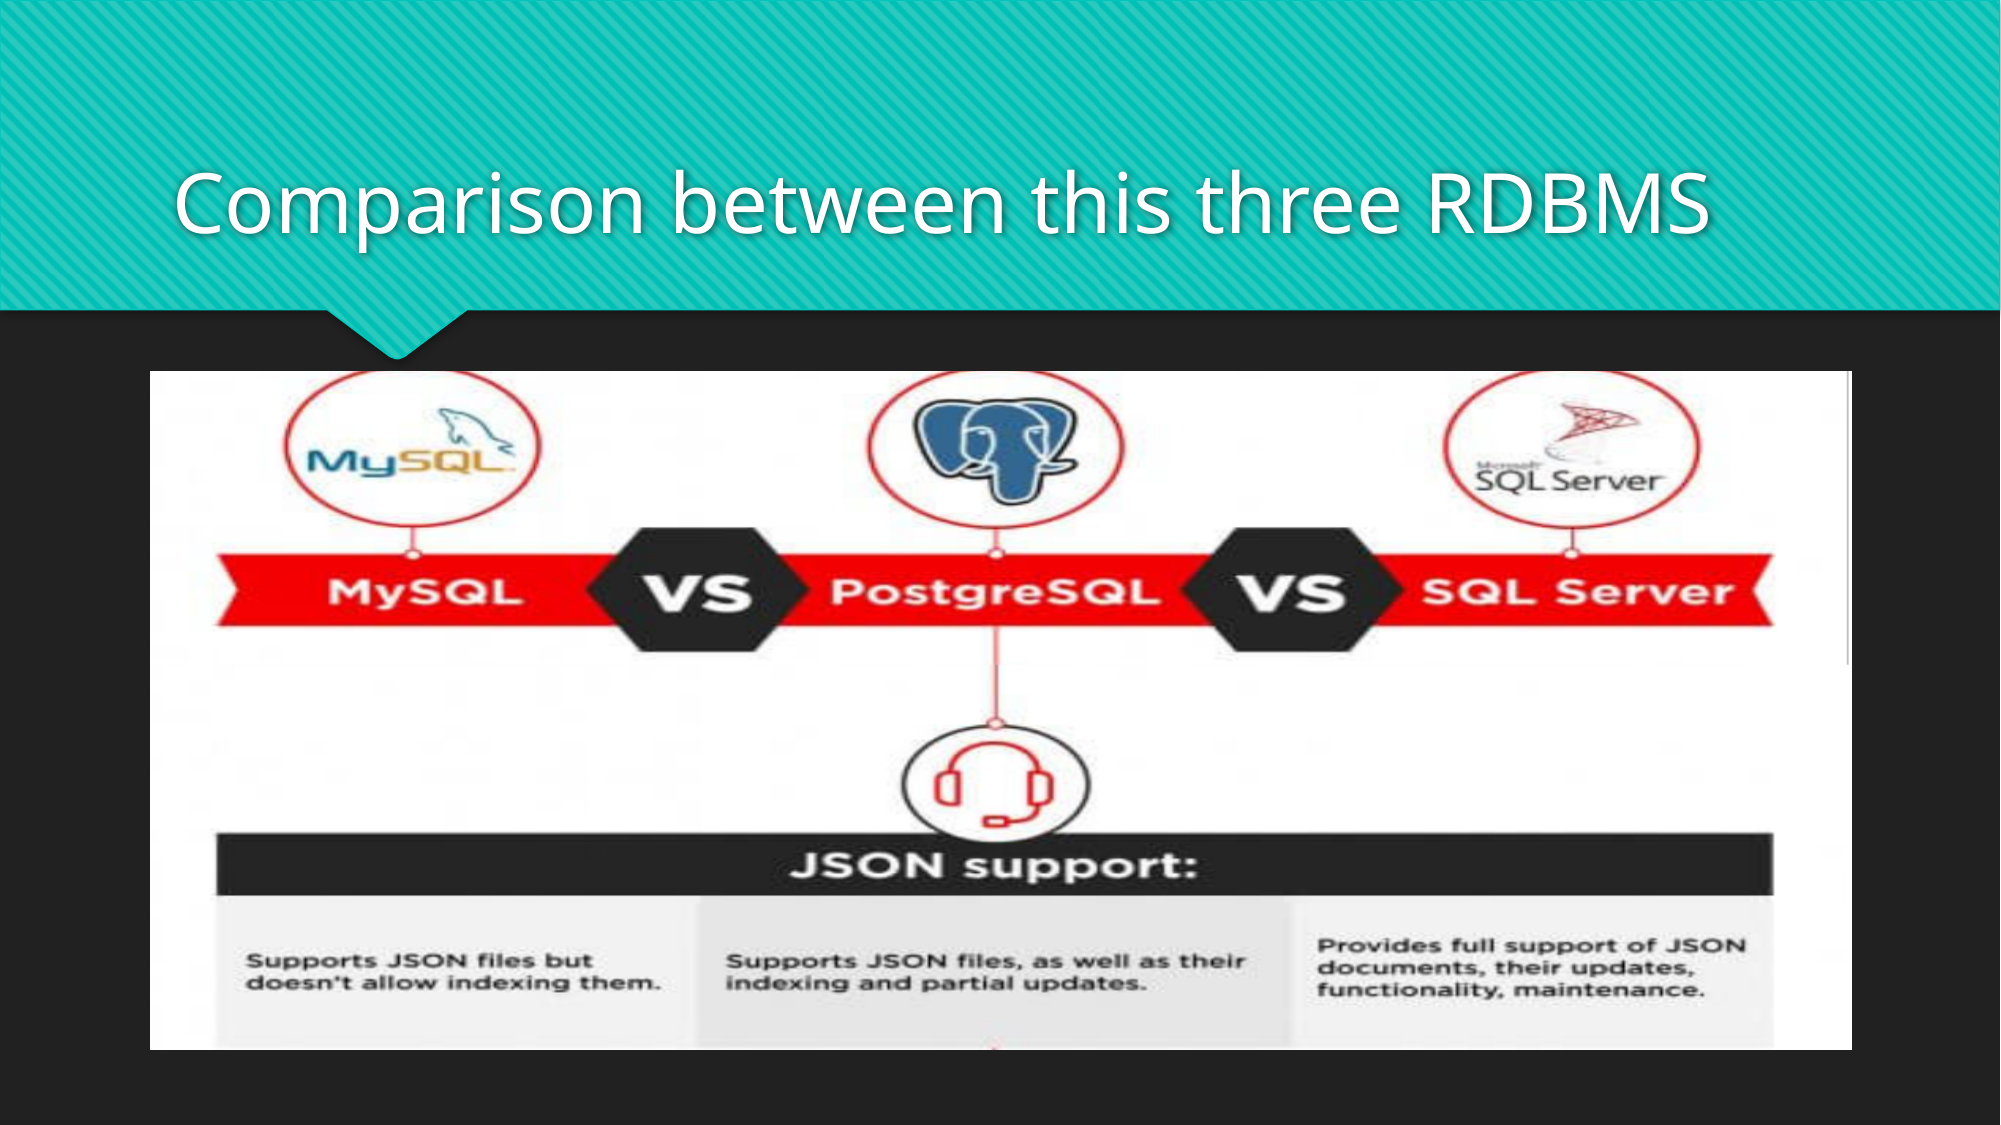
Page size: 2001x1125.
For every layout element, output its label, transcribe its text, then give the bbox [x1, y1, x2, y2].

picture [1, 1, 1999, 357]
picture [149, 371, 1852, 1050]
text_box Comparison between this three RDBMS [157, 98, 1892, 258]
